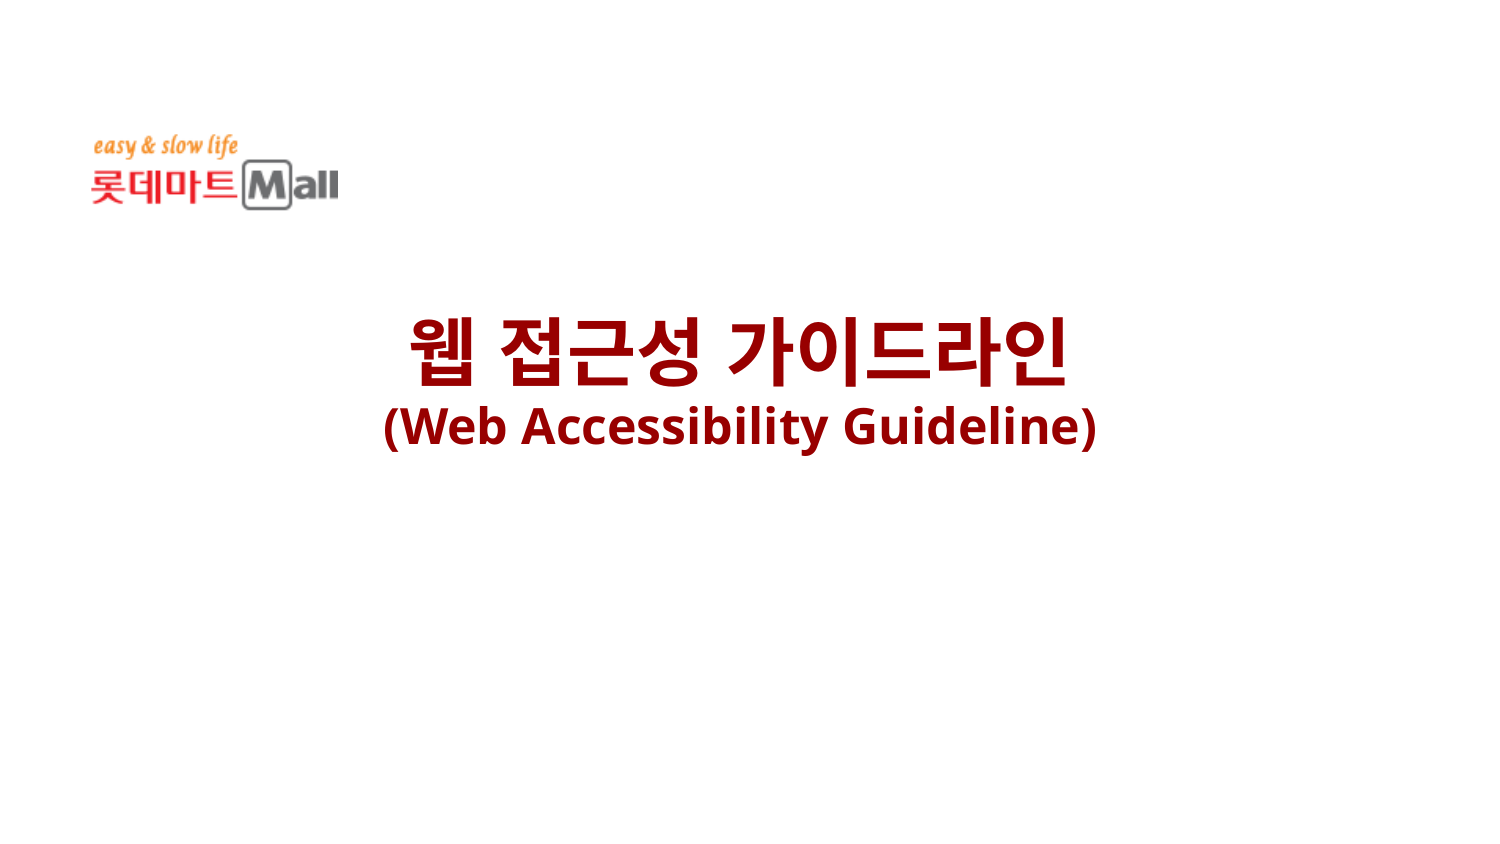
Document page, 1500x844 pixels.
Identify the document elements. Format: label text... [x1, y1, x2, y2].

title 웹 접근성 가이드라인 (Web Accessibility Guideline) [41, 133, 1440, 470]
picture [90, 132, 338, 212]
